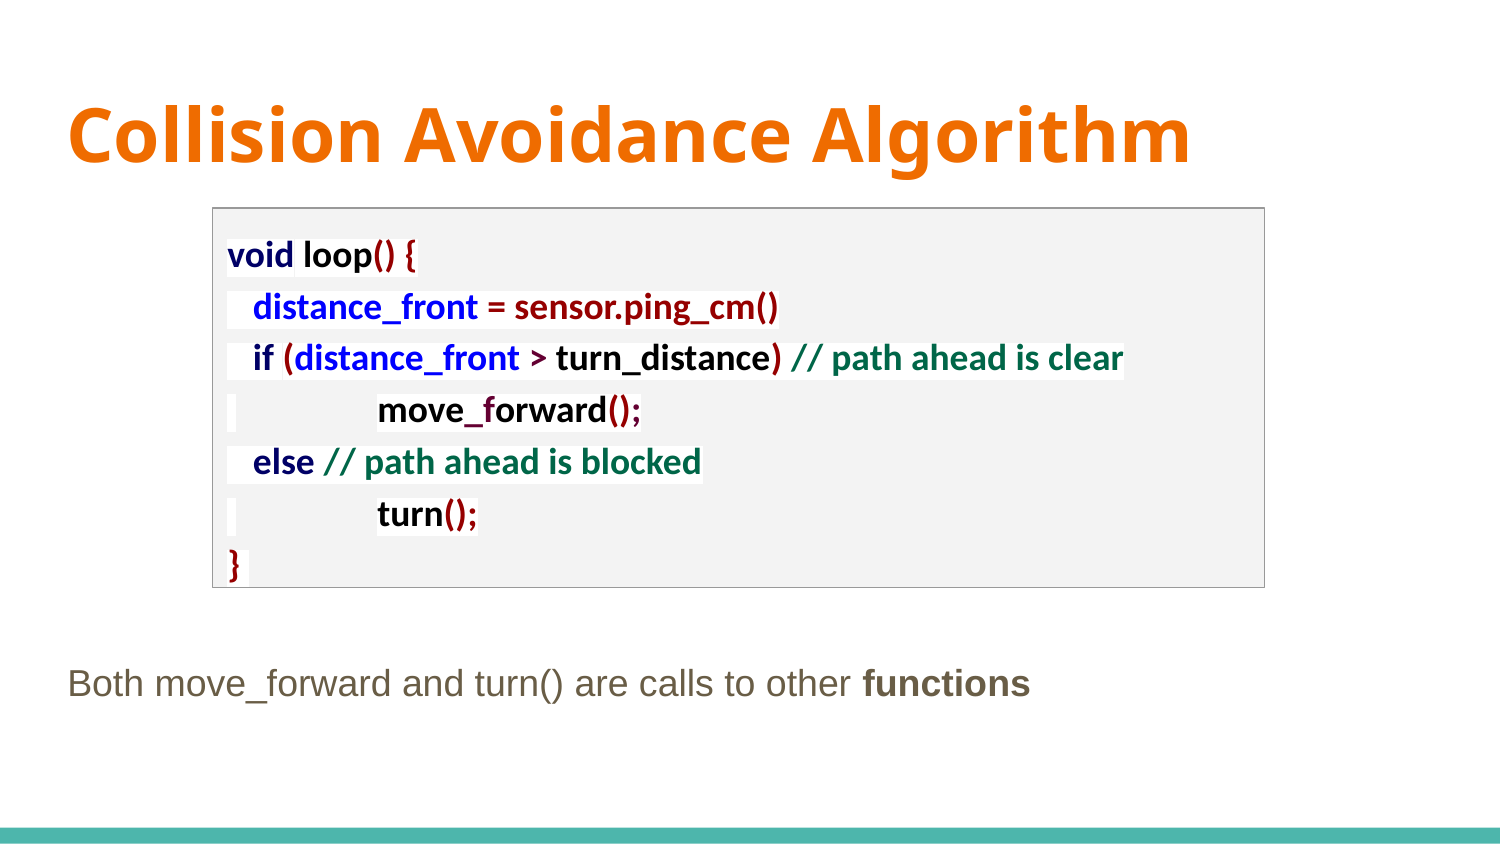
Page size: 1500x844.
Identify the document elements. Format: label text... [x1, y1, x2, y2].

list Both move_forward and turn() are calls to other functions [52, 637, 1450, 781]
text_box void loop() { distance_front = sensor.ping_cm() if (distance_front > turn_distance) // path ahead is clear move_forward(); else // path ahead is blocked turn(); } [212, 208, 1265, 588]
title Collision Avoidance Algorithm [51, 72, 1449, 189]
